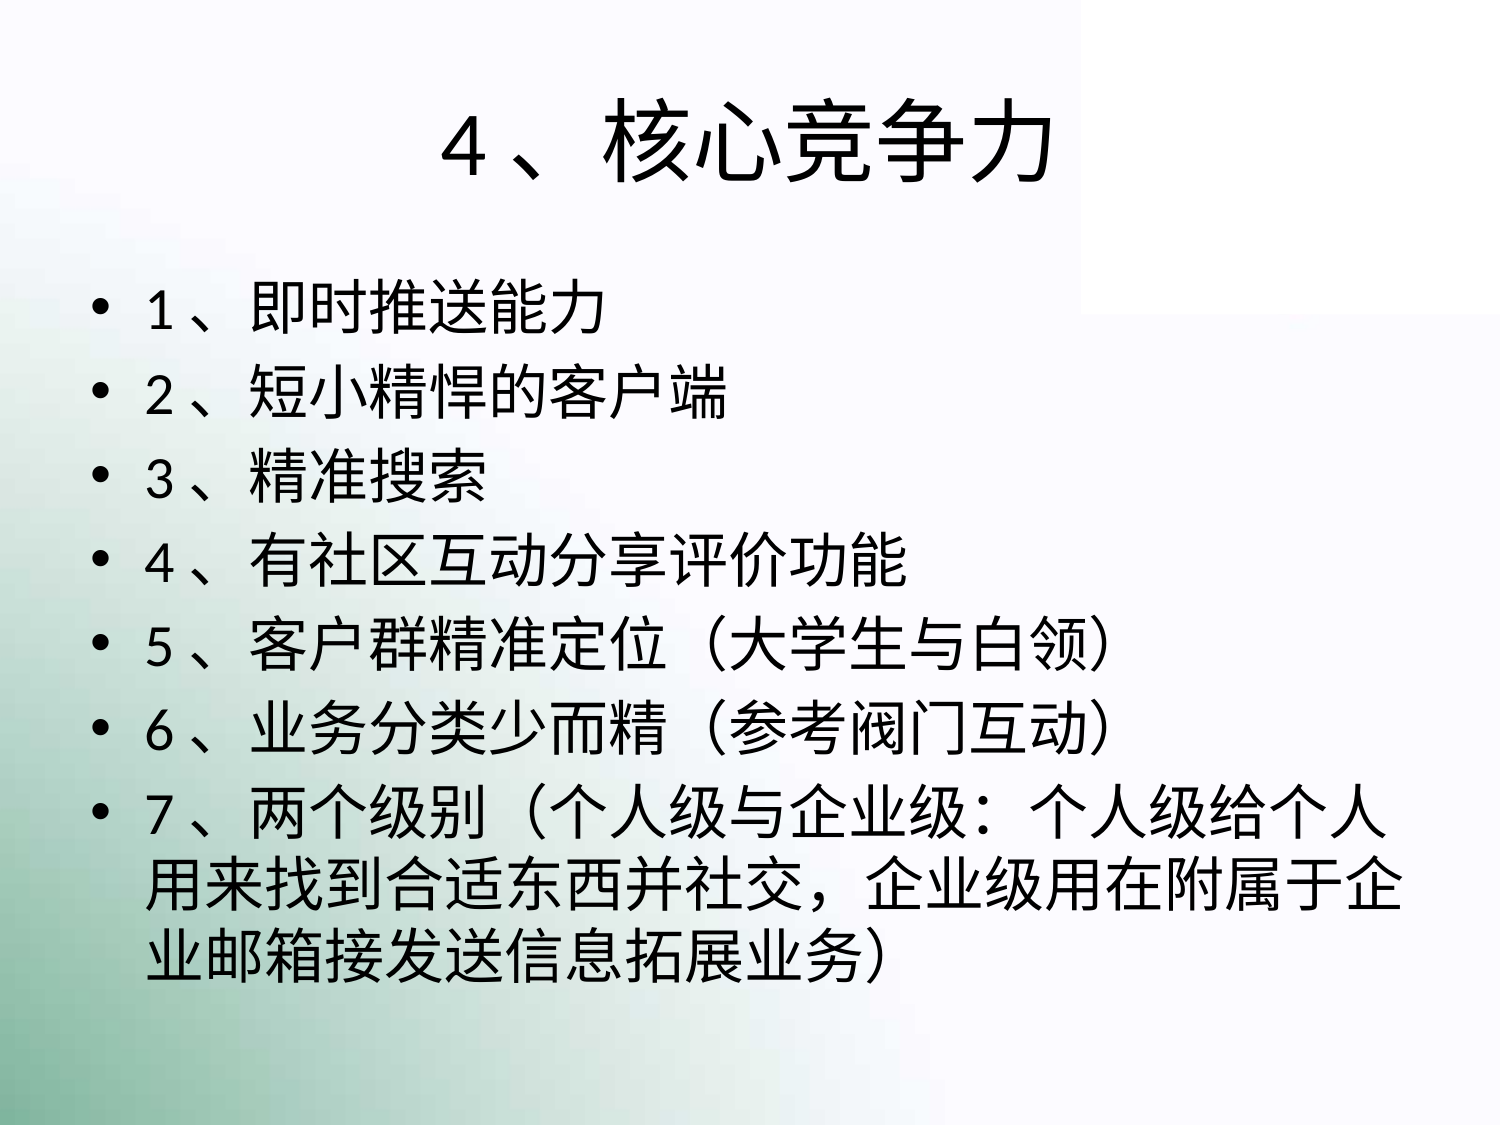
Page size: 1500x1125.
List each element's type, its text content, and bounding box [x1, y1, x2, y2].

list 1、即时推送能力 2、短小精悍的客户端 3、精准搜索 4、有社区互动分享评价功能 5、客户群精准定位（大学生与白领） 6、业务分类少而精（参考阀门互动） 7、两个级别（个人级与企业级：个人级给个人用来找到合适东西并社交，企业级用在附属于企业邮箱接发送信息拓展业务） [75, 262, 1425, 1005]
picture [0, 0, 1500, 1125]
title 4、核心竞争力 [75, 45, 1425, 233]
